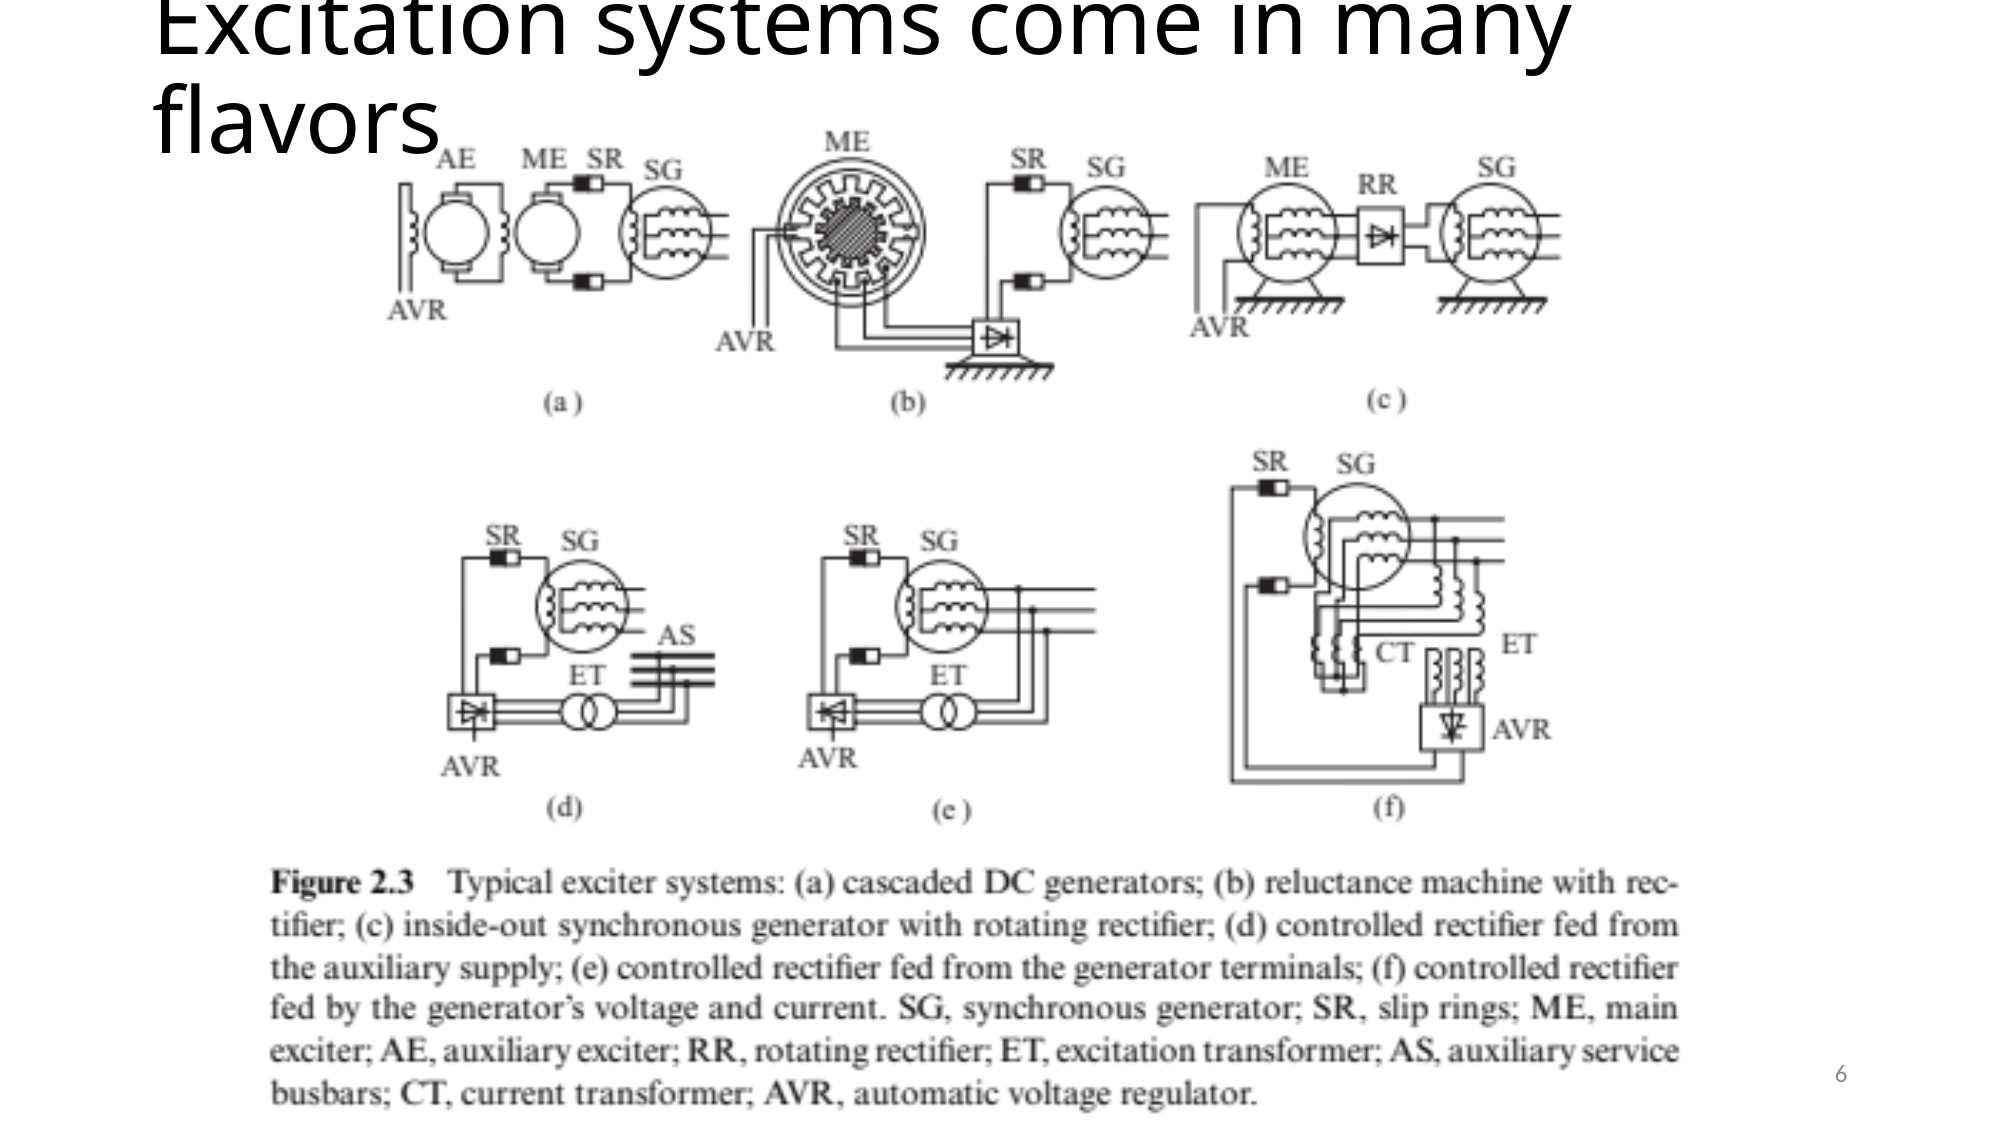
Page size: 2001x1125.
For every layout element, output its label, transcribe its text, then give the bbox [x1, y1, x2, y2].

slide_number 6 [1746, 1042, 1863, 1103]
picture [254, 118, 1746, 1125]
title Excitation systems come in many flavors [137, 0, 1863, 184]
